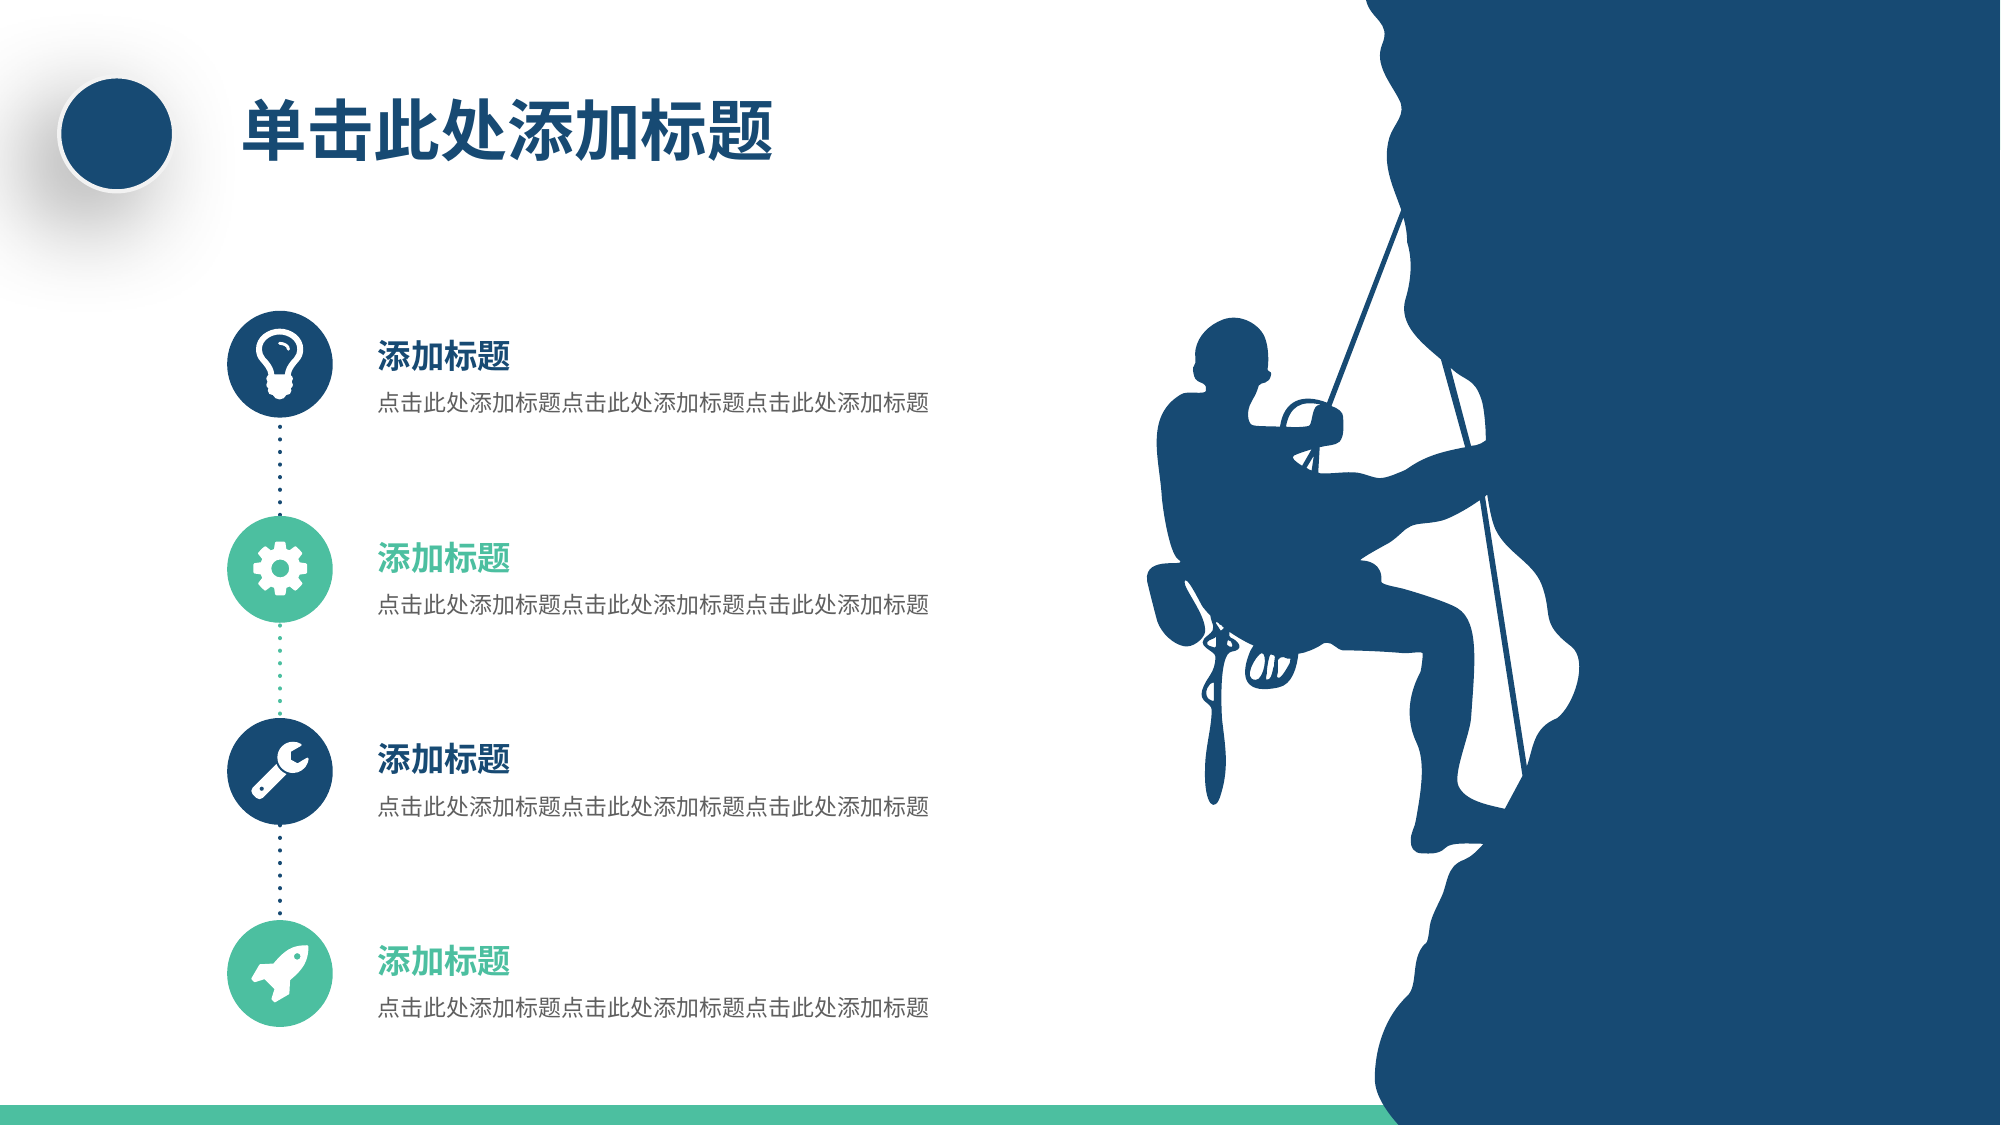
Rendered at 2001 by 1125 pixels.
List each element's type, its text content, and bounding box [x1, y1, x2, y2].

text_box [227, 920, 333, 1027]
text_box 添加标题 点击此处添加标题点击此处添加标题点击此处添加标题 [363, 509, 1062, 626]
text_box 添加标题 点击此处添加标题点击此处添加标题点击此处添加标题 [363, 912, 1062, 1029]
text_box 添加标题 点击此处添加标题点击此处添加标题点击此处添加标题 [363, 711, 1062, 827]
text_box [227, 310, 333, 418]
text_box [1146, 0, 2000, 1125]
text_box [227, 515, 333, 623]
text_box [227, 717, 333, 825]
title 单击此处添加标题 [225, 89, 1151, 178]
text_box 添加标题 点击此处添加标题点击此处添加标题点击此处添加标题 [363, 307, 1062, 424]
